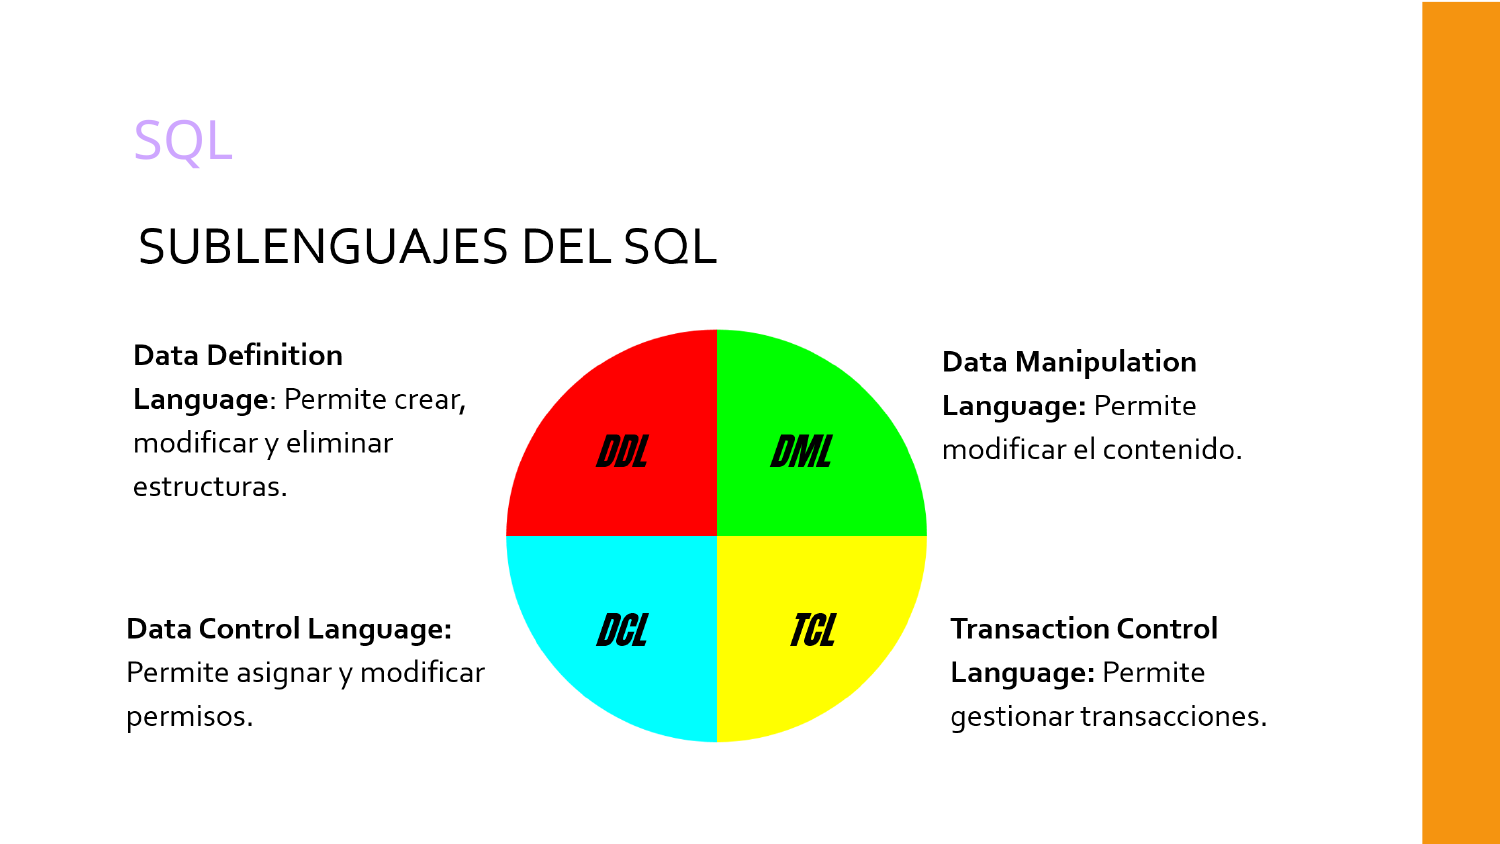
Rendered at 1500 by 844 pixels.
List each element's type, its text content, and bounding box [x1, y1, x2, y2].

picture [118, 175, 1279, 793]
title SQL [118, 90, 1342, 226]
text_box [1422, 1, 1500, 844]
